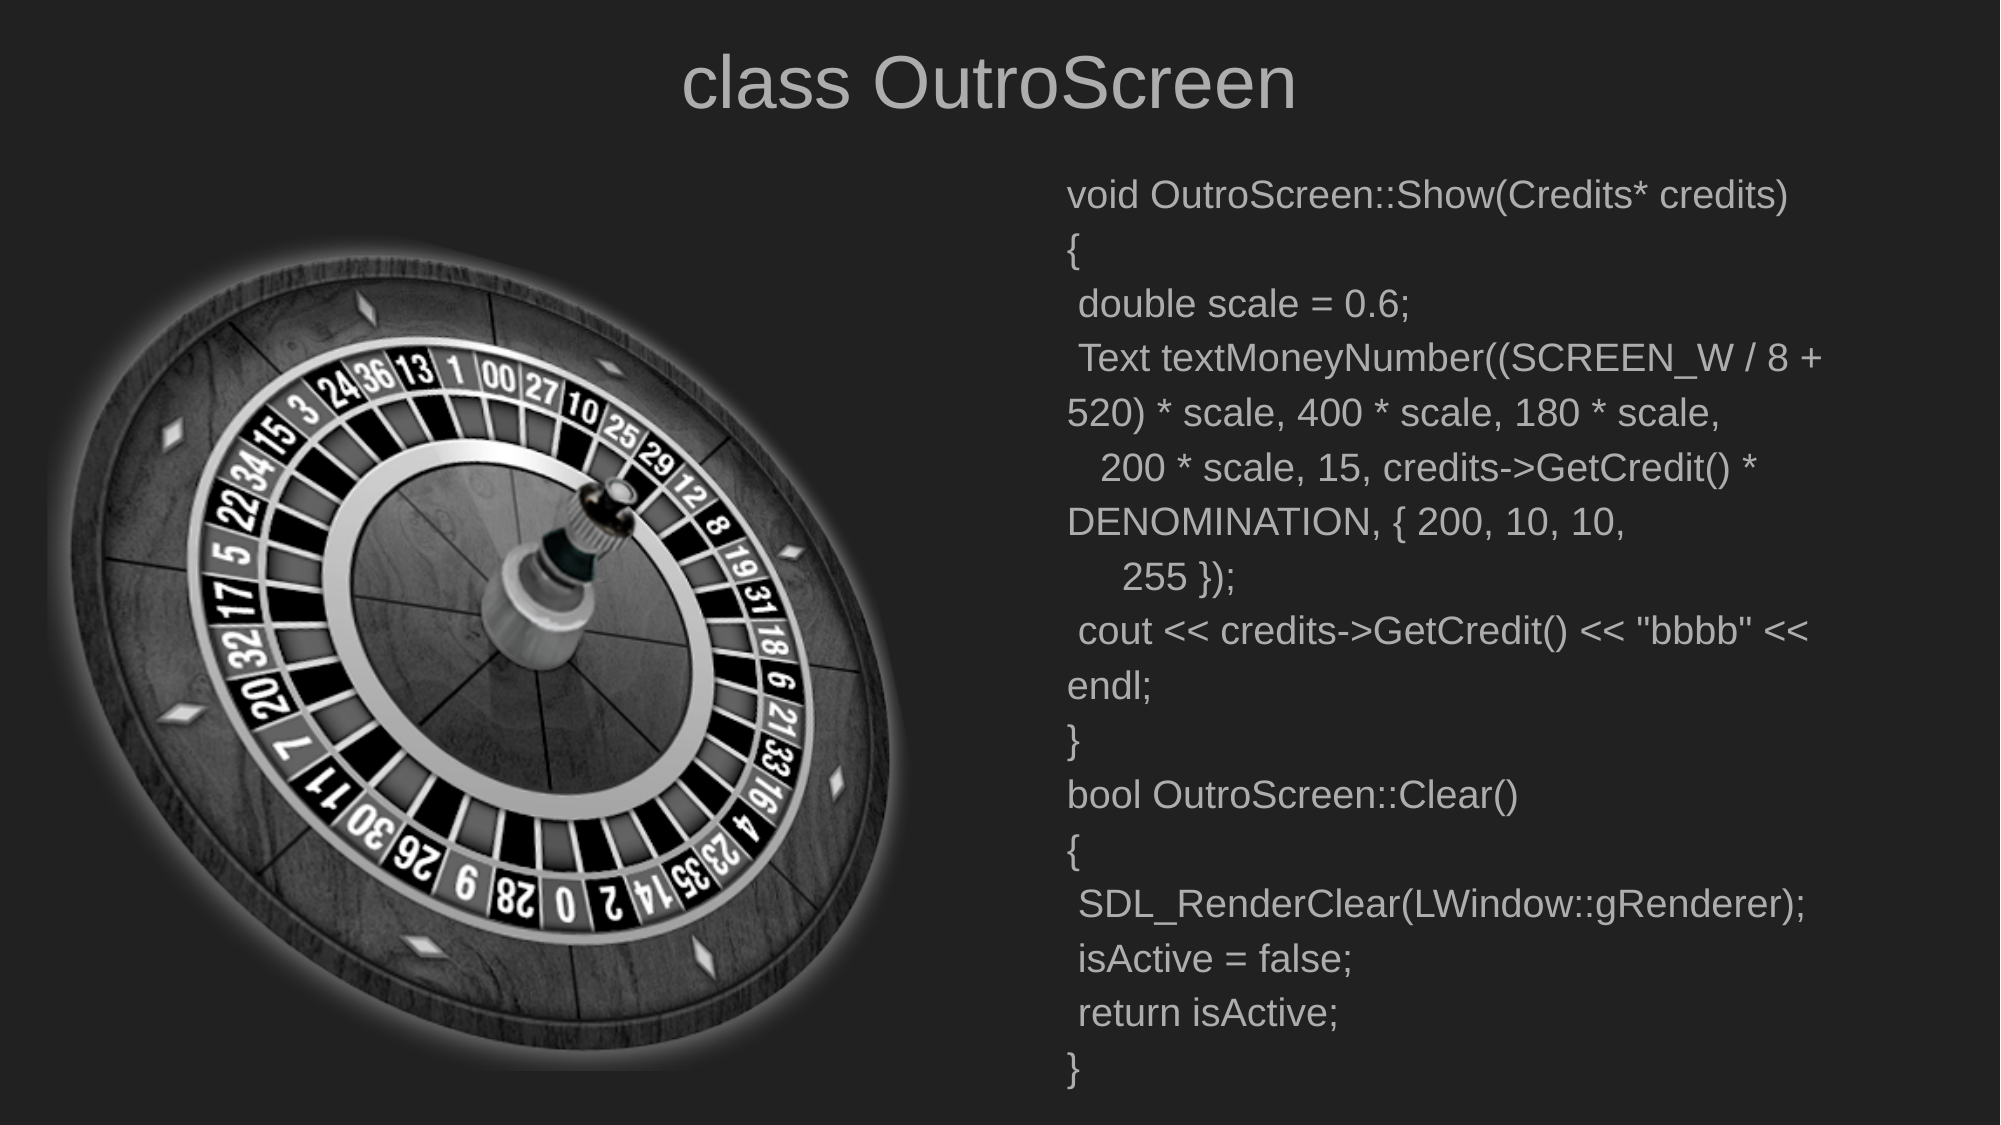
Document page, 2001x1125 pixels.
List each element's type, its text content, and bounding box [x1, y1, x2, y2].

list void OutroScreen::Show(Credits* credits) { double scale = 0.6; Text textMoneyNumber((SCREEN_W / 8 + 520) * scale, 400 * scale, 180 * scale, 200 * scale, 15, credits->GetCredit() * DENOMINATION, { 200, 10, 10, 255 }); cout << credits->GetCredit() << "bbbb" << endl; } bool OutroScreen::Clear() { SDL_RenderClear(LWindow::gRenderer); isActive = false; return isActive; } [1046, 141, 1922, 889]
picture [27, 141, 958, 1071]
title class OutroScreen [903, 0, 1922, 126]
list [27, 0, 903, 140]
